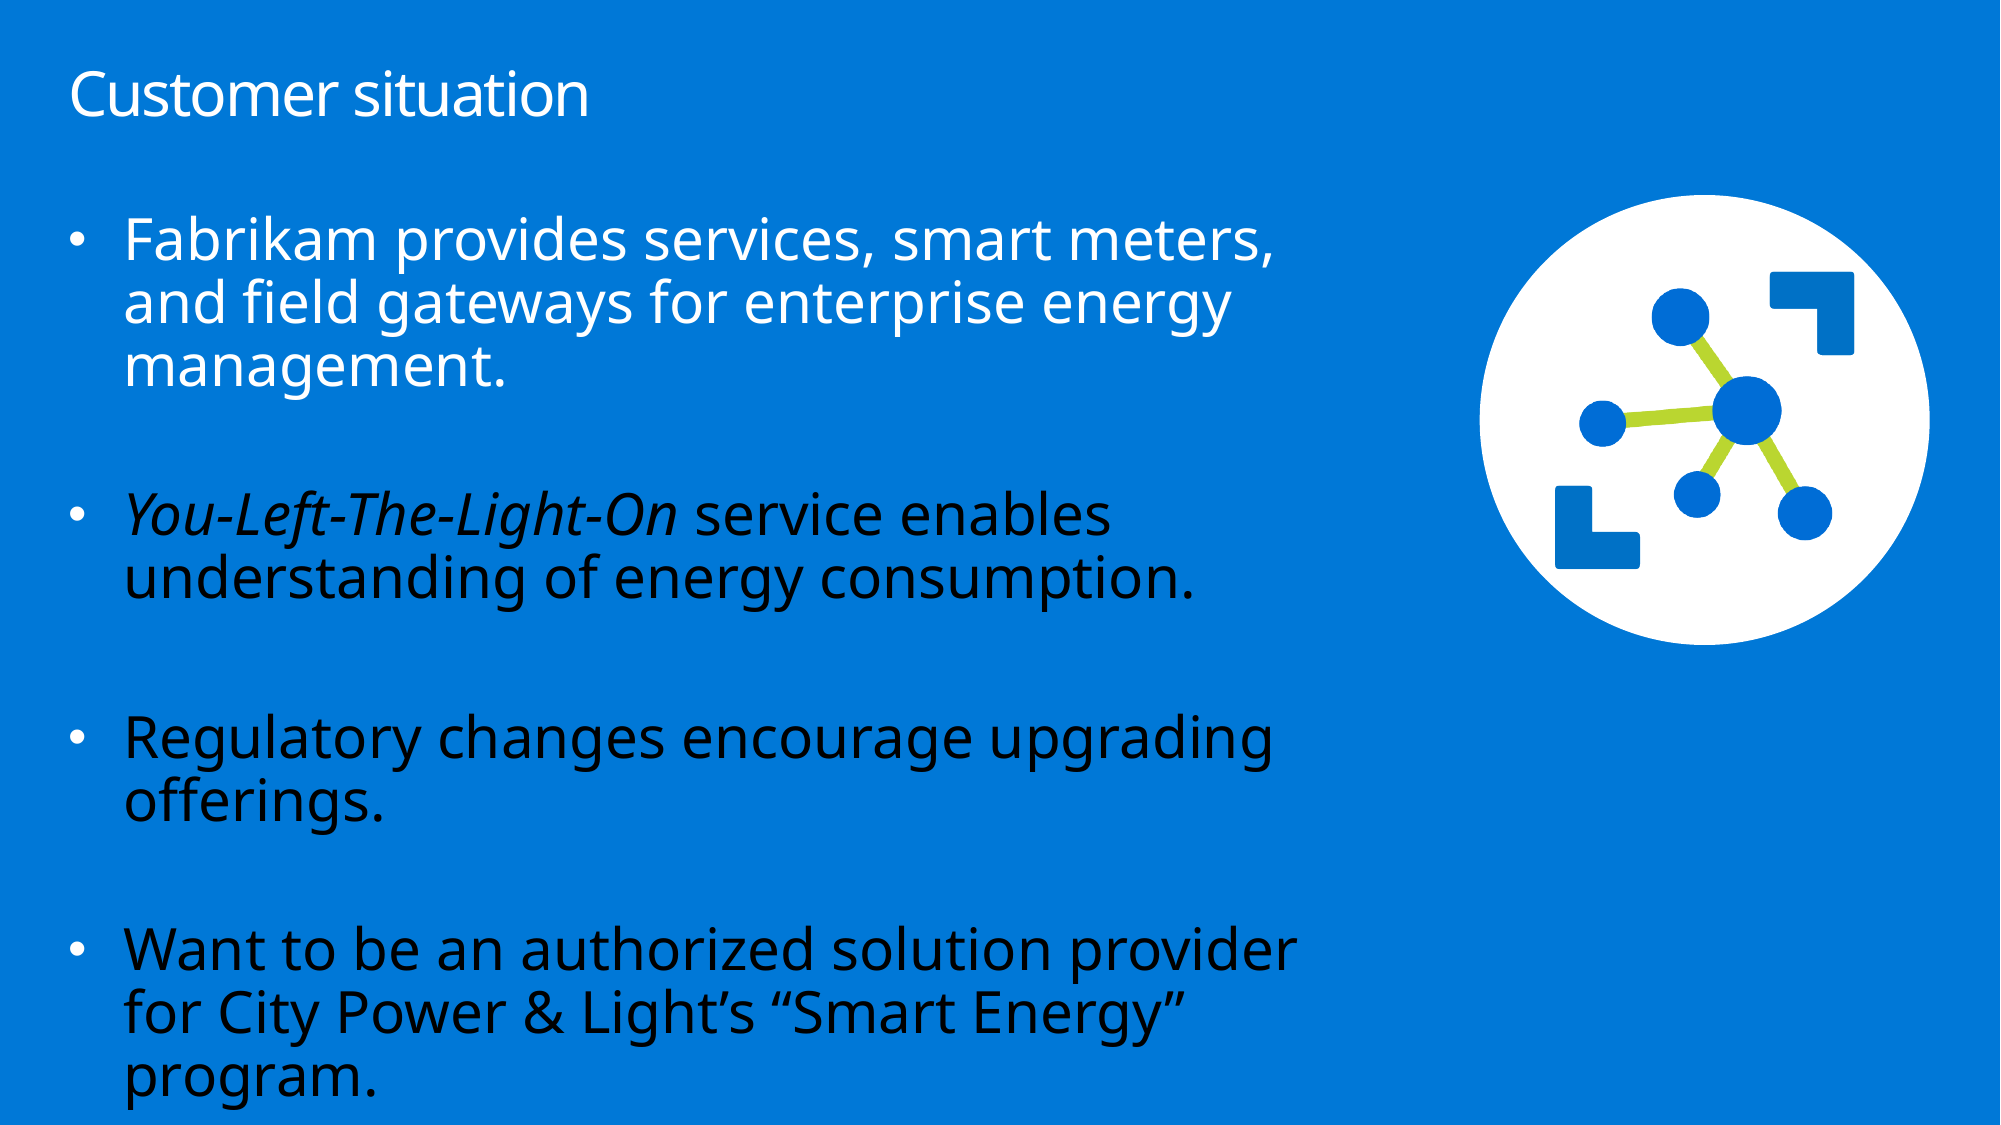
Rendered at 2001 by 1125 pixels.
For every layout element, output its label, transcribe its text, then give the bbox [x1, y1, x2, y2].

list Fabrikam provides services, smart meters, and field gateways for enterprise energy management. You-Left-The-Light-On service enables understanding of energy consumption. Regulatory changes encourage upgrading offerings. Want to be an authorized solution provider for City Power & Light’s “Smart Energy” program. [44, 195, 1405, 532]
title Customer situation [44, 47, 1957, 196]
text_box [1479, 194, 1930, 646]
